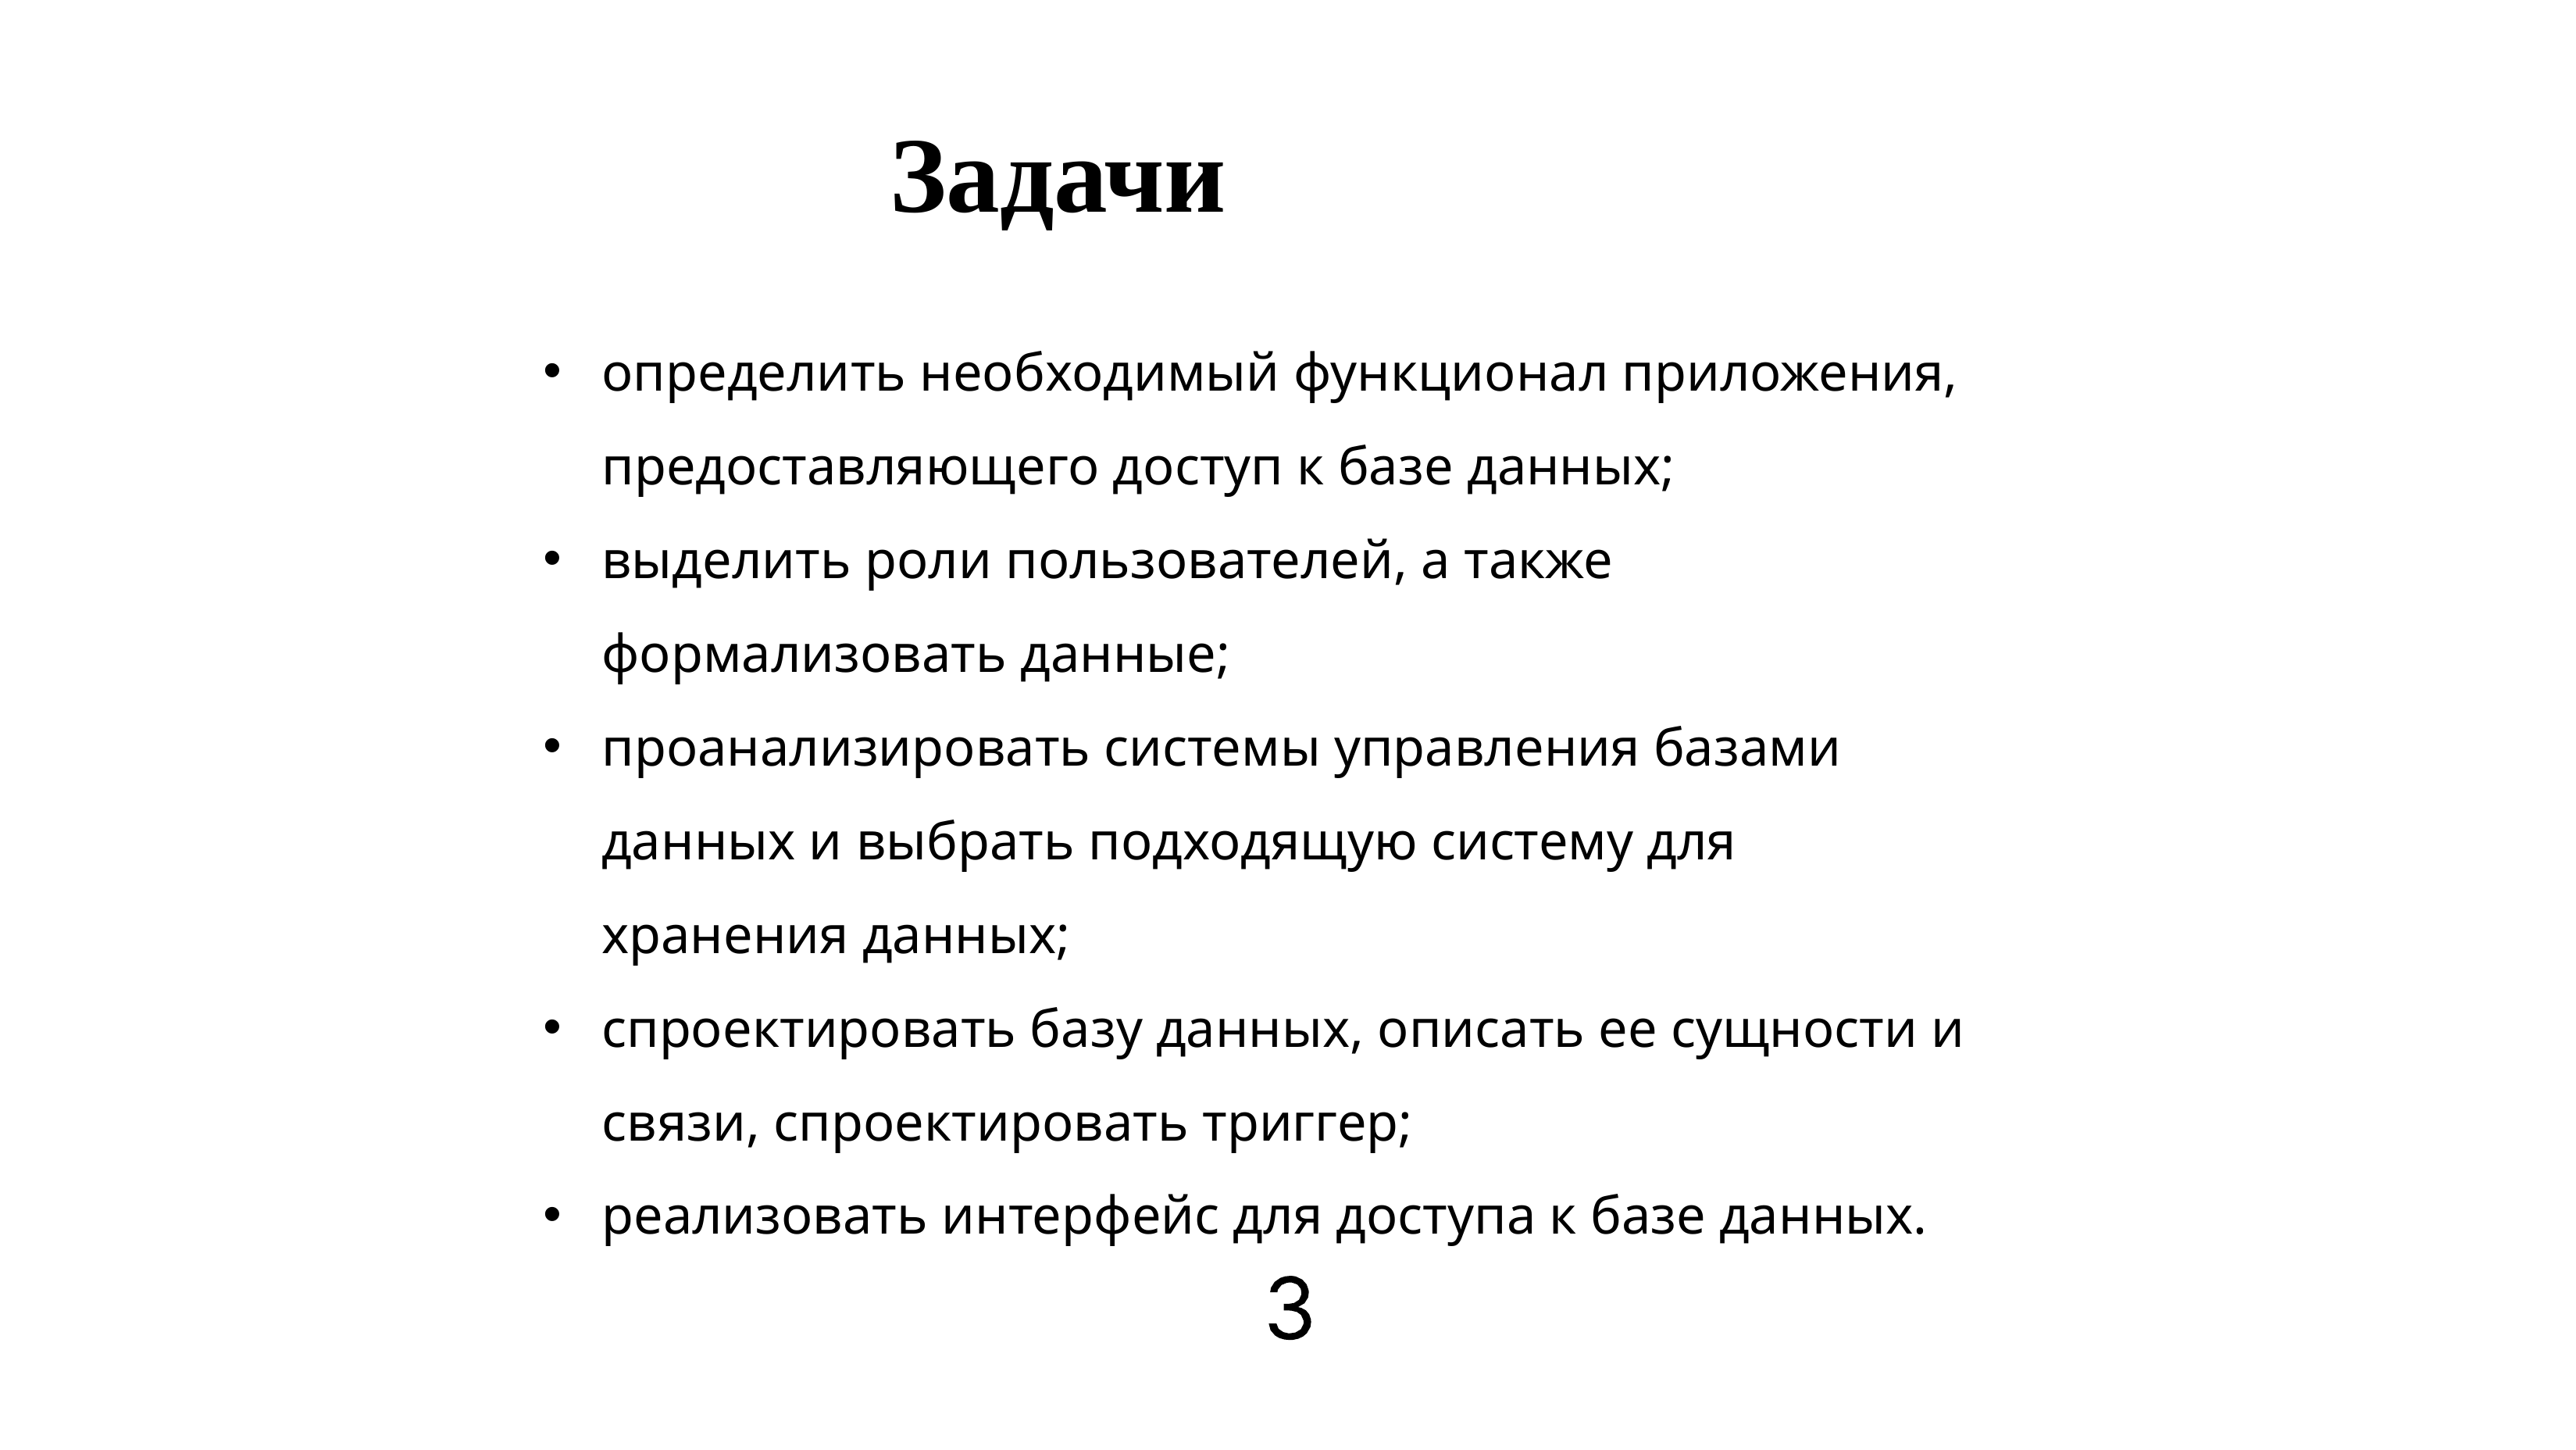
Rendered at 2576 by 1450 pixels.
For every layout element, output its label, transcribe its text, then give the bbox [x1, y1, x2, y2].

text_box определить необходимый функционал приложения, предоставляющего доступ к базе данных; выделить роли пользователей, а также формализовать данные; проанализировать системы управления базами данных и выбрать подходящую систему для хранения данных; спроектировать базу данных, описать ее сущности и связи, спроектировать триггер; реализовать интерфейс для доступа к базе данных. [531, 302, 2007, 1251]
text_box [1268, 1276, 1311, 1341]
text_box Задачи [878, 98, 1269, 240]
